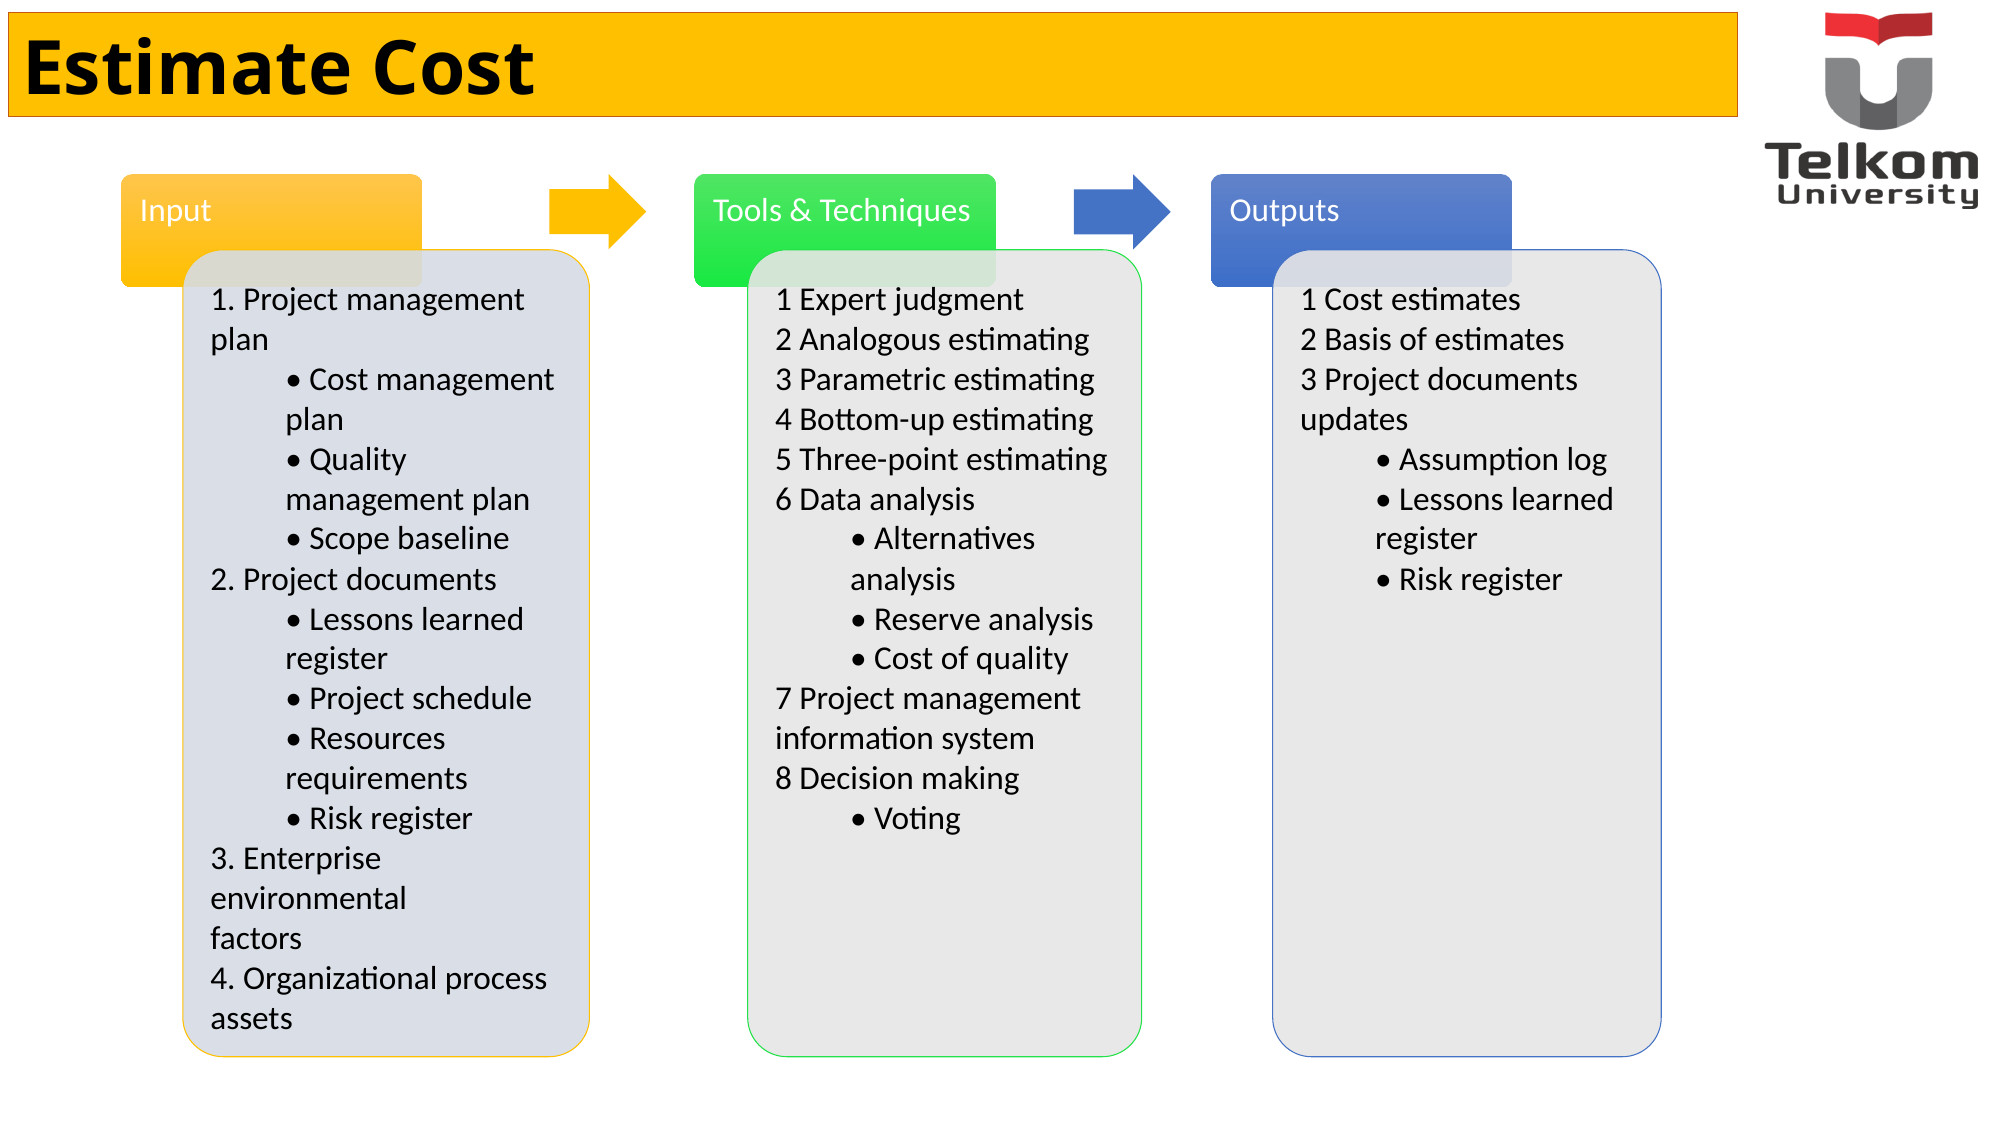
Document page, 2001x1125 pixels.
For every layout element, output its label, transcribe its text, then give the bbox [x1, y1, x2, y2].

text_box Tools & Techniques [694, 173, 997, 288]
text_box Input [121, 174, 423, 288]
text_box Estimate Cost [8, 12, 1738, 117]
text_box [549, 174, 647, 250]
text_box [1073, 174, 1171, 250]
text_box 1 Cost estimates 2 Basis of estimates 3 Project documents updates • Assumption log • Lessons learned register • Risk register [1272, 249, 1662, 1058]
text_box 1 Expert judgment 2 Analogous estimating 3 Parametric estimating 4 Bottom-up estimating 5 Three-point estimating 6 Data analysis • Alternatives analysis • Reserve analysis • Cost of quality 7 Project management information system 8 Decision making • Voting [747, 249, 1143, 1058]
picture [1764, 12, 1978, 209]
text_box Outputs [1210, 174, 1513, 288]
text_box 1. Project management plan • Cost management plan • Quality management plan • Scope baseline 2. Project documents • Lessons learned register • Project schedule • Resources requirements • Risk register 3. Enterprise environmental factors 4. Organizational process assets [182, 249, 590, 1058]
